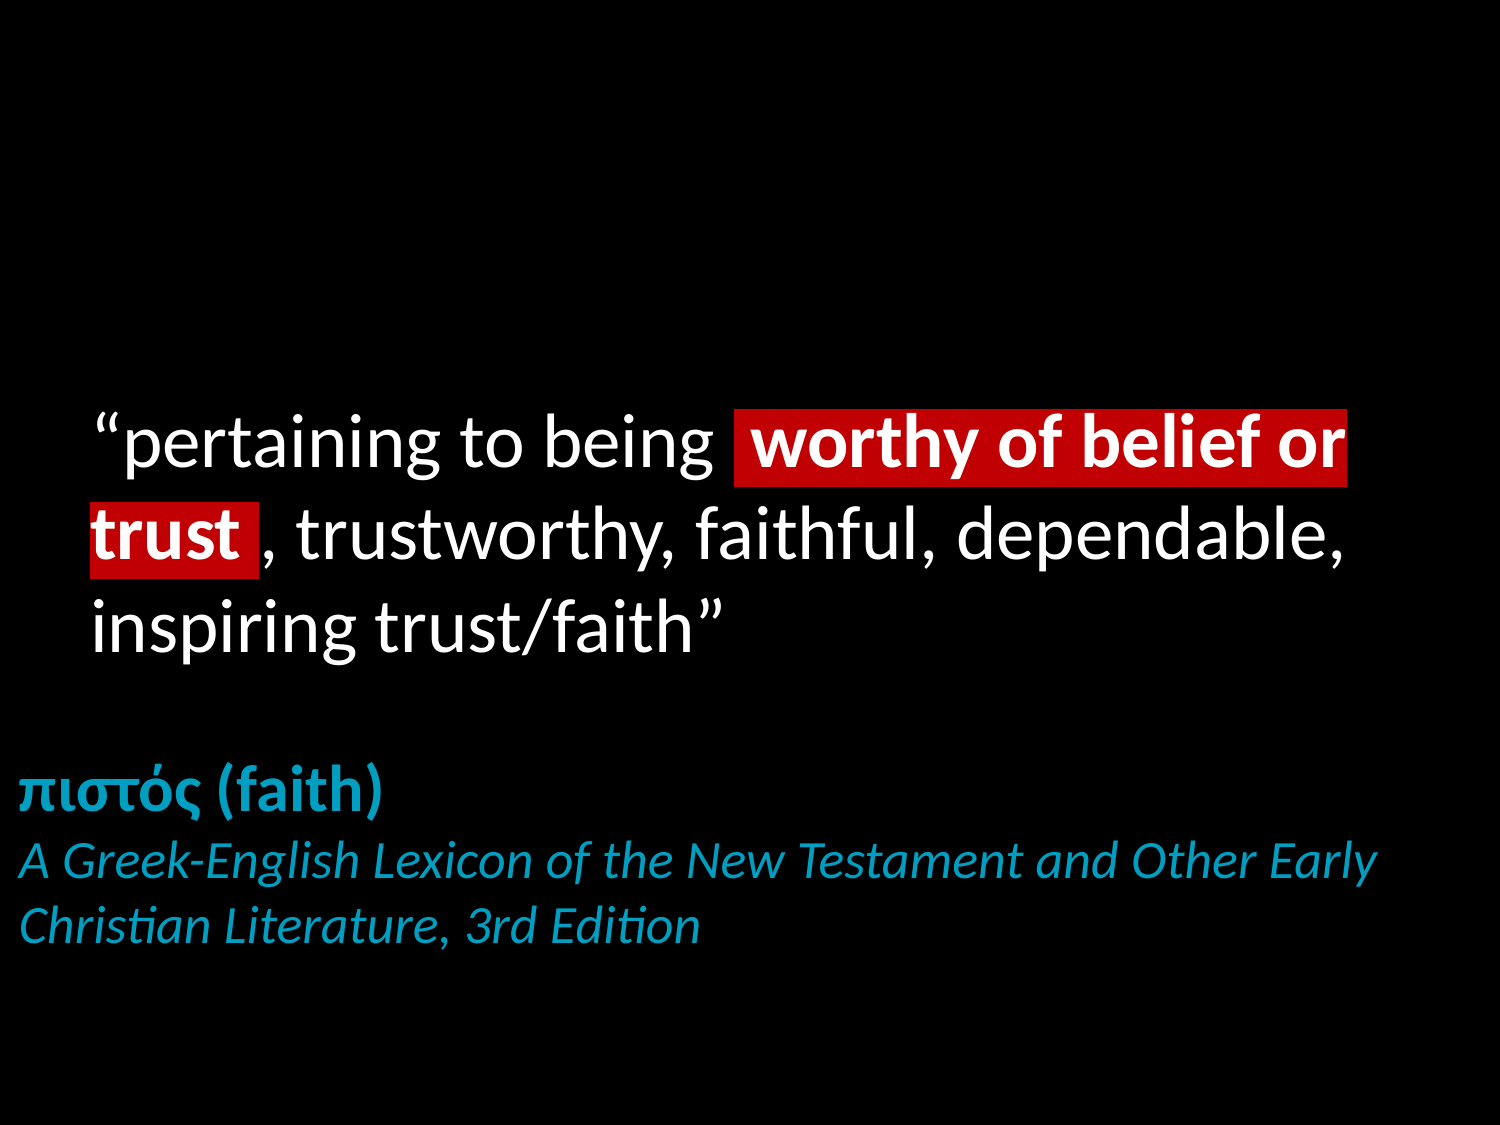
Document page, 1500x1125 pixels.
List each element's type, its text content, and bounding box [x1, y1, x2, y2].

list πιστός (faith) A Greek-English Lexicon of the New Testament and Other Early Christian Literature, 3rd Edition [18, 737, 1482, 963]
title “pertaining to being worthy of belief or trust , trustworthy, faithful, dependable, inspiring trust/faith” [75, 24, 1500, 675]
